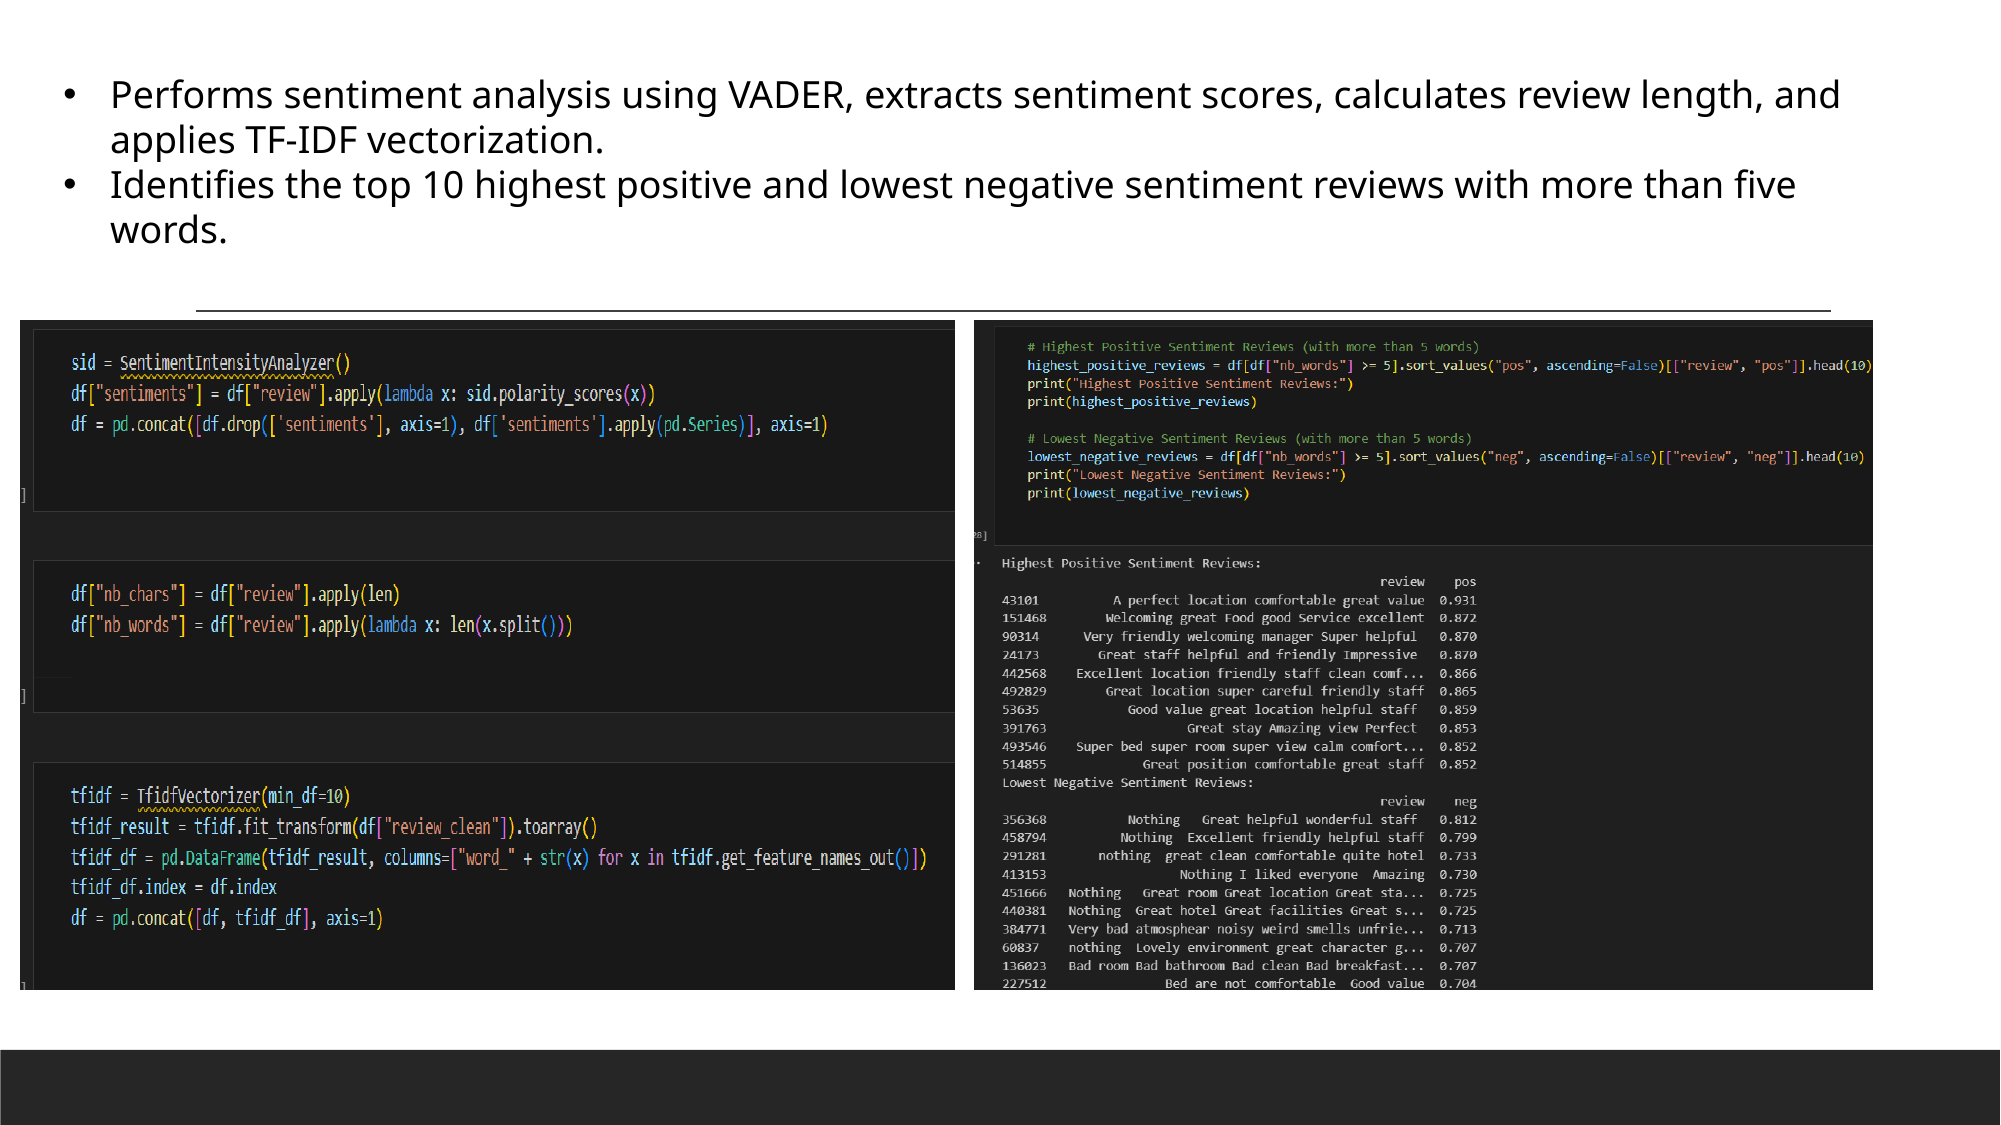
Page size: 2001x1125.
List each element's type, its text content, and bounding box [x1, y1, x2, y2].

picture [20, 319, 955, 991]
picture [973, 319, 1873, 991]
text_box Performs sentiment analysis using VADER, extracts sentiment scores, calculates review length, and applies TF-IDF vectorization. Identifies the top 10 highest positive and lowest negative sentiment reviews with more than five words. [48, 63, 1925, 259]
